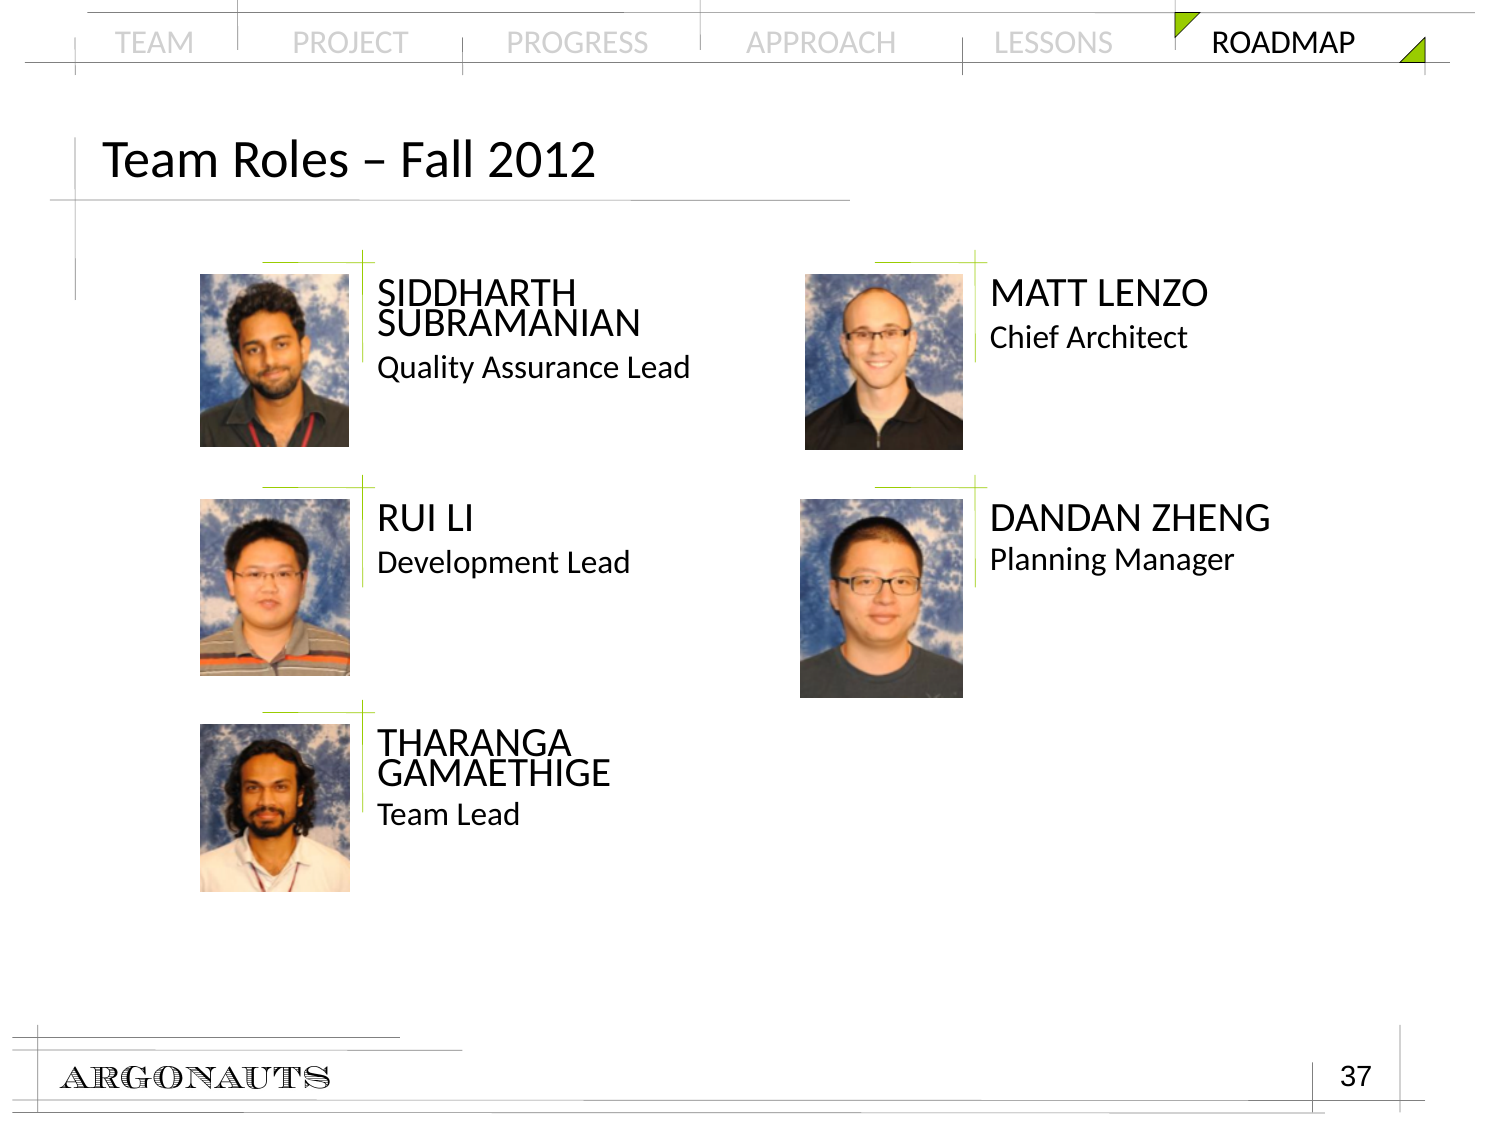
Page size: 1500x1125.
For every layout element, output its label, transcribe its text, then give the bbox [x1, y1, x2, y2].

text_box Rui Li Development Lead [363, 500, 797, 586]
text_box Matt Lenzo Chief Architect [974, 274, 1413, 412]
picture [799, 499, 963, 698]
picture [50, 1055, 350, 1099]
title Team Roles – Fall 2012 [87, 112, 1413, 200]
picture [804, 274, 963, 451]
picture [199, 274, 349, 447]
text_box Dandan Zheng Planning Manager [976, 499, 1413, 585]
text_box Tharanga Gamaethige Team Lead [362, 724, 800, 840]
picture [199, 724, 351, 892]
picture [199, 499, 351, 676]
text_box Siddharth Subramanian Quality Assurance Lead [362, 275, 800, 391]
slide_number 37 [1074, 1050, 1388, 1125]
